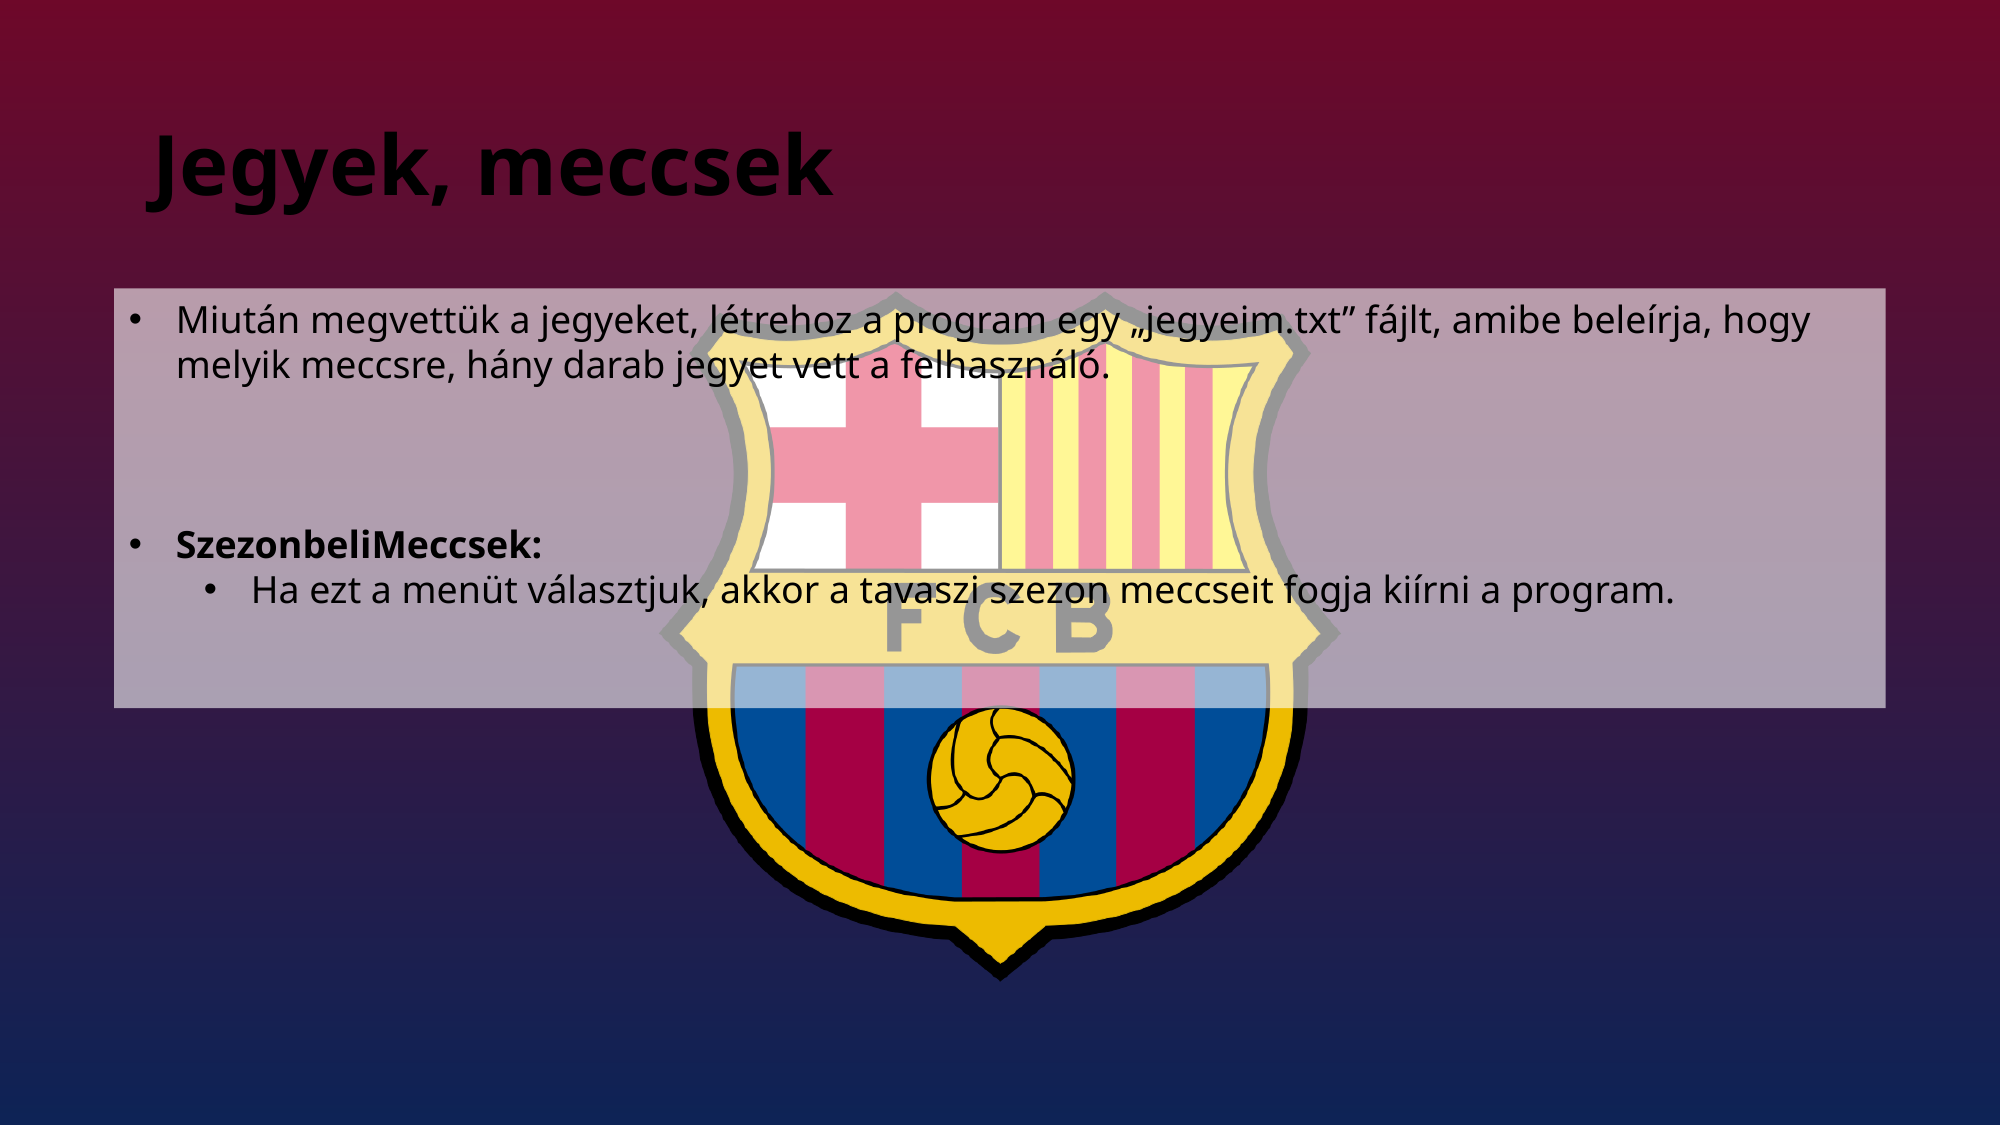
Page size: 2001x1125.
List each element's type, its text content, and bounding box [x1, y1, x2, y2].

text_box Miután megvettük a jegyeket, létrehoz a program egy „jegyeim.txt” fájlt, amibe beleírja, hogy melyik meccsre, hány darab jegyet vett a felhasználó. SzezonbeliMeccsek: Ha ezt a menüt választjuk, akkor a tavaszi szezon meccseit fogja kiírni a program. [114, 288, 647, 709]
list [647, 277, 1353, 992]
text_box Miután megvettük a jegyeket, létrehoz a program egy „jegyeim.txt” fájlt, amibe beleírja, hogy melyik meccsre, hány darab jegyet vett a felhasználó. SzezonbeliMeccsek: Ha ezt a menüt választjuk, akkor a tavaszi szezon meccseit fogja kiírni a program. [1353, 288, 1886, 709]
title Jegyek, meccsek [137, 59, 1863, 278]
